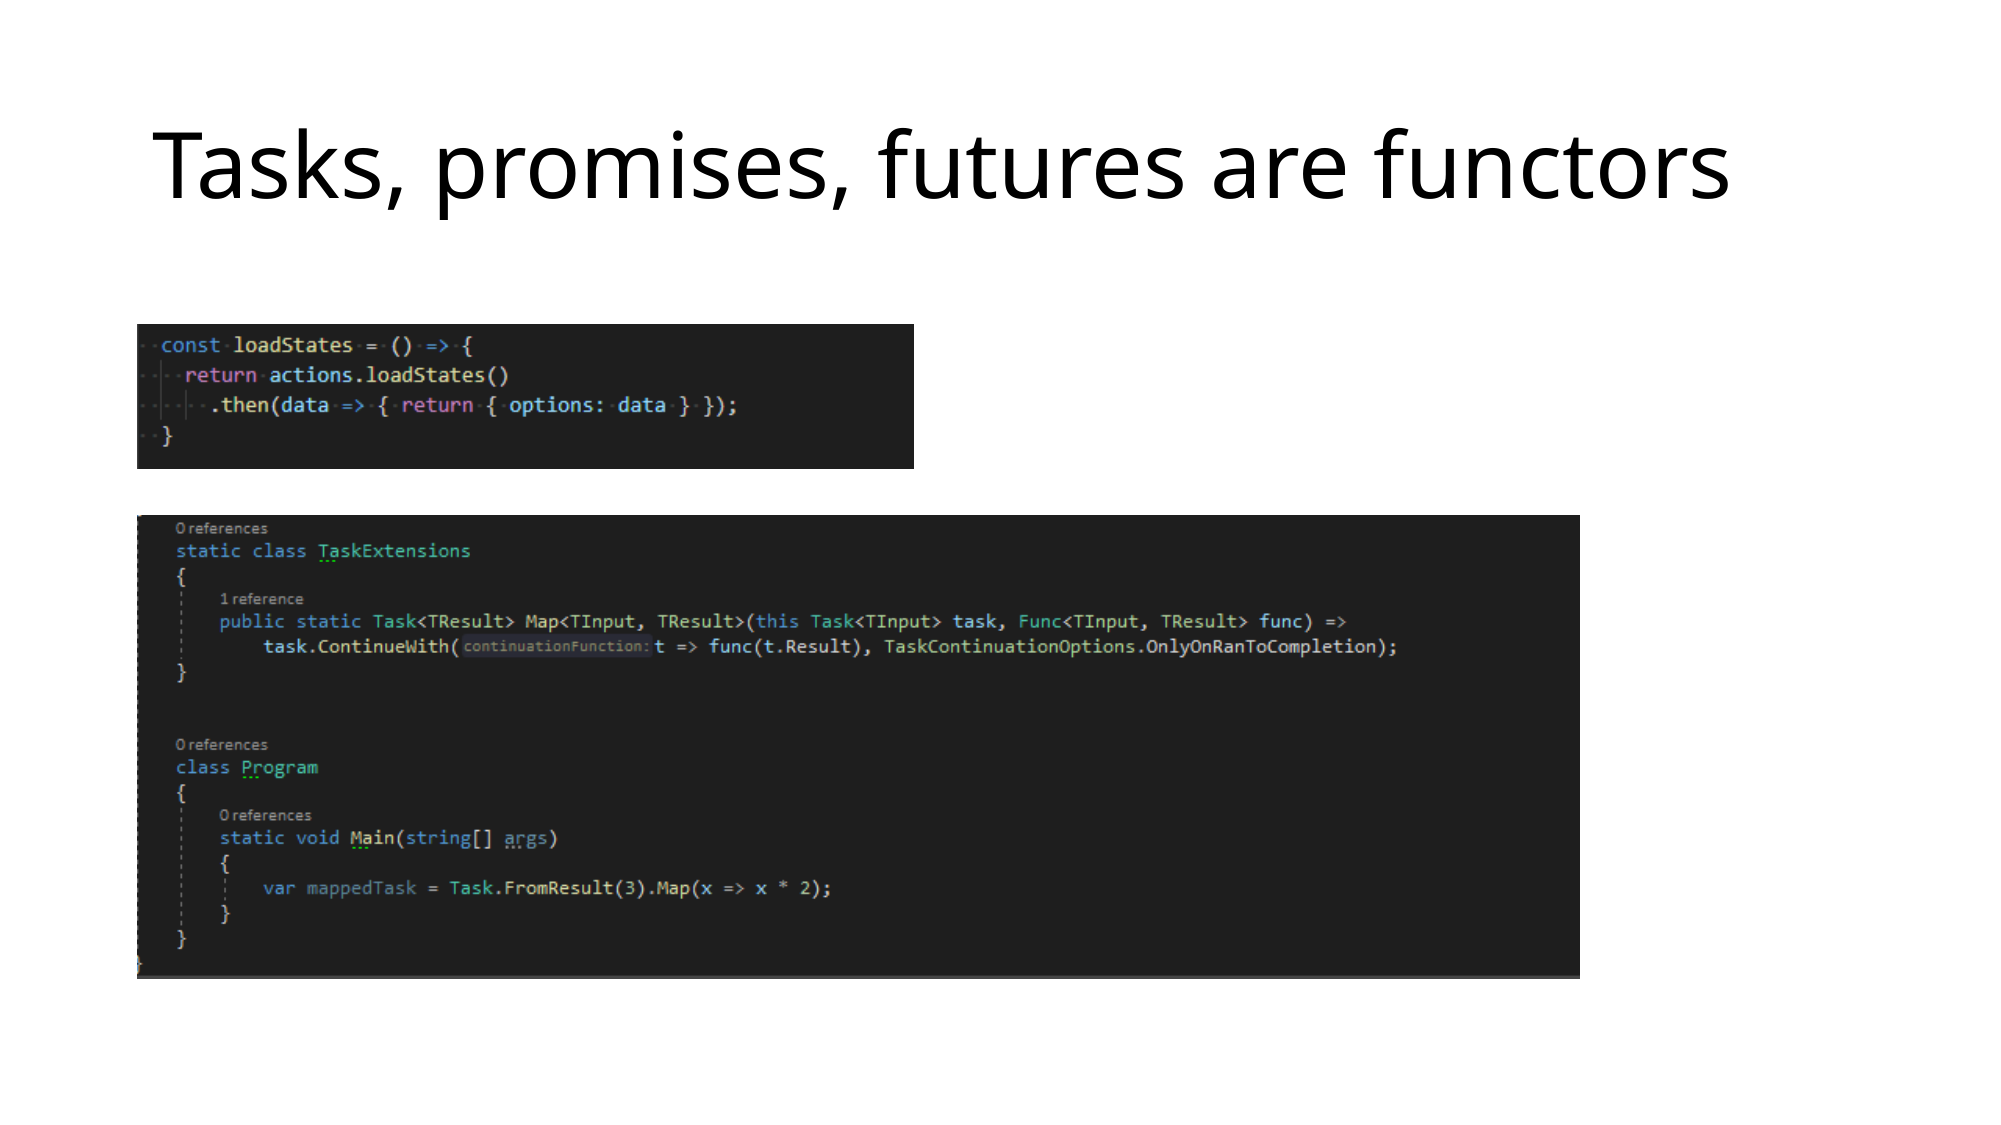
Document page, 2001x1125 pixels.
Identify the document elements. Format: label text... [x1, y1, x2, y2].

picture [137, 515, 1580, 979]
title Tasks, promises, futures are functors [137, 59, 1863, 278]
picture [137, 324, 914, 469]
